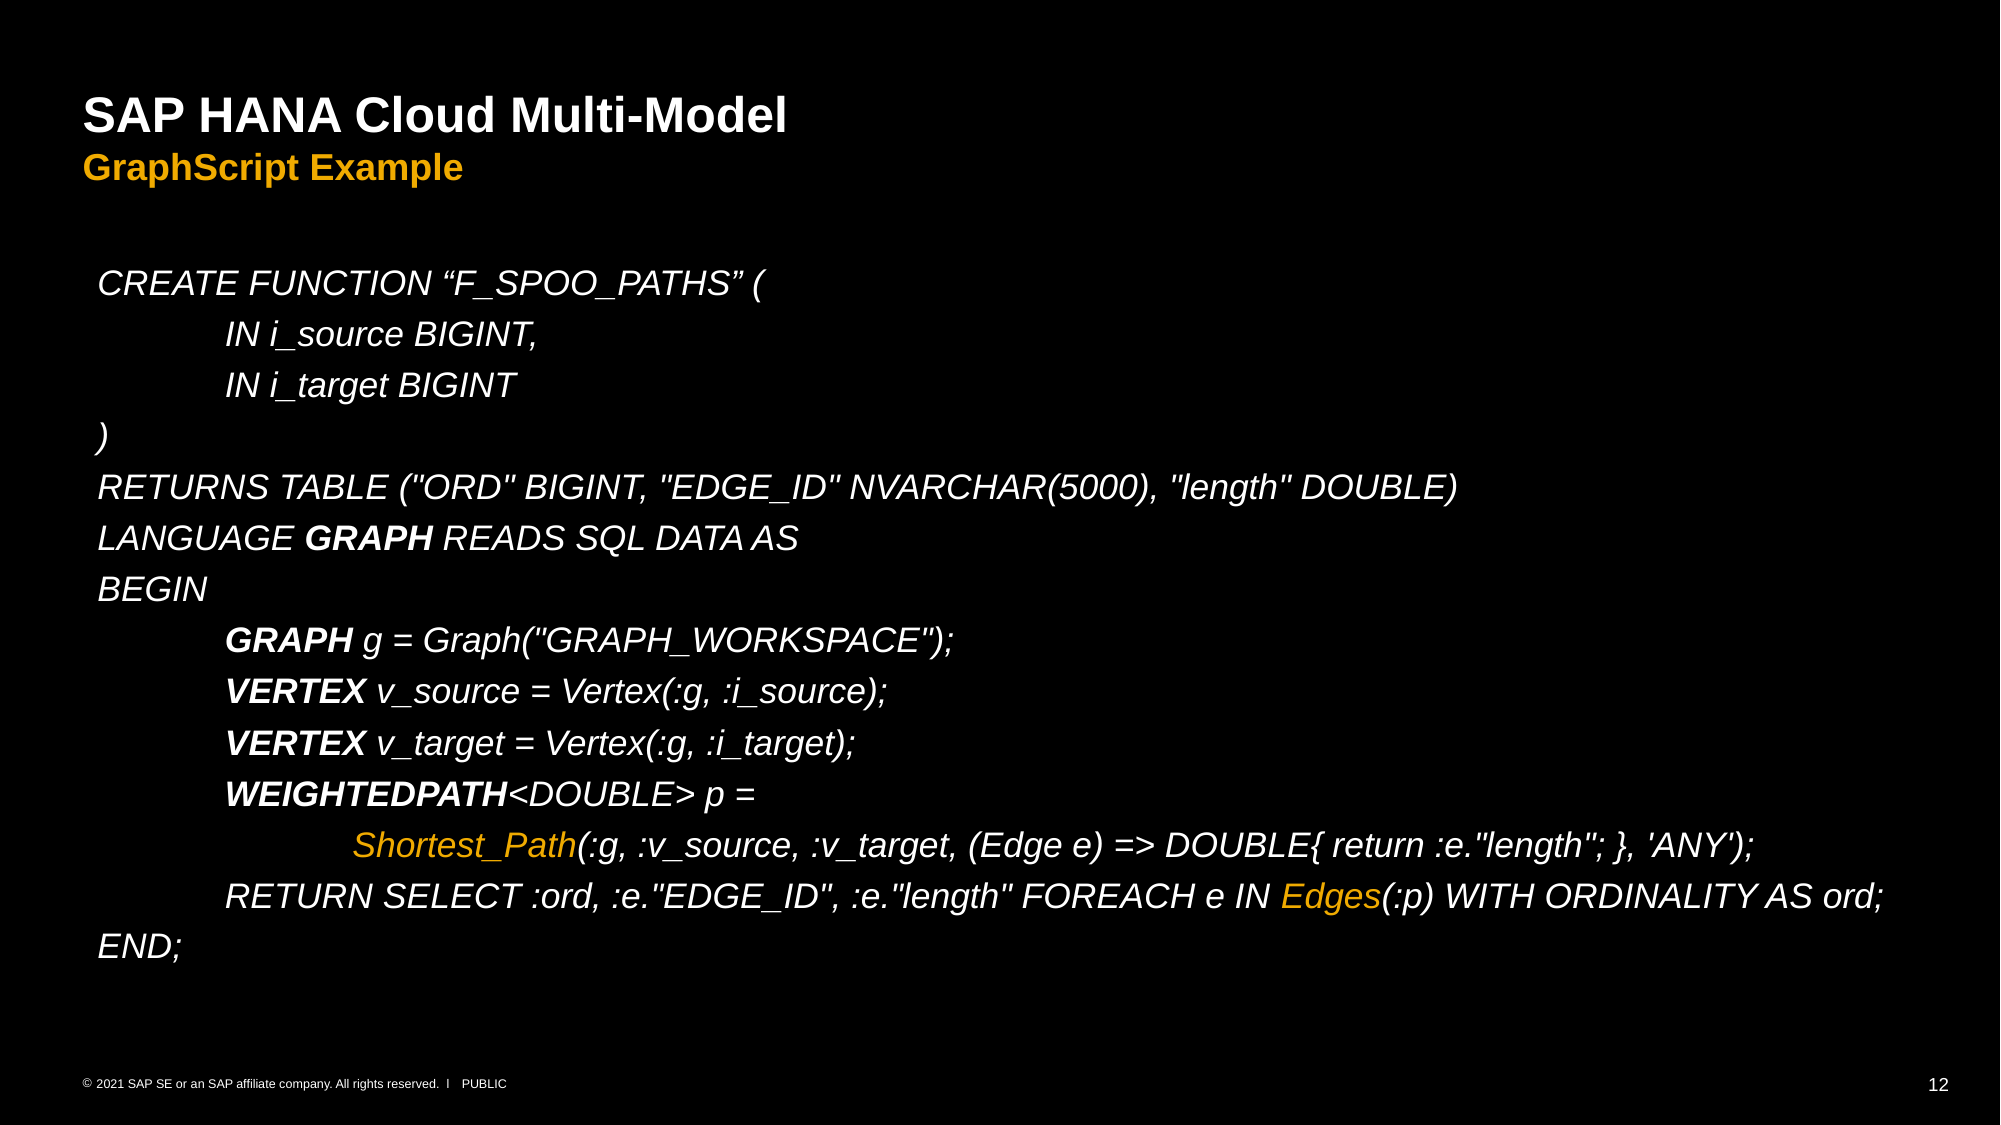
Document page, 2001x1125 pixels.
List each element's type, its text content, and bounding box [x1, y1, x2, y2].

title SAP HANA Cloud Multi-Model GraphScript Example [82, 82, 1918, 189]
text_box CREATE FUNCTION “F_SPOO_PATHS” ( IN i_source BIGINT, IN i_target BIGINT ) RETURNS TABLE ("ORD" BIGINT, "EDGE_ID" NVARCHAR(5000), "length" DOUBLE) LANGUAGE GRAPH READS SQL DATA AS BEGIN GRAPH g = Graph("GRAPH_WORKSPACE"); VERTEX v_source = Vertex(:g, :i_source); VERTEX v_target = Vertex(:g, :i_target); WEIGHTEDPATH<DOUBLE> p = Shortest_Path(:g, :v_source, :v_target, (Edge e) => DOUBLE{ return :e."length"; }, 'ANY'); RETURN SELECT :ord, :e."EDGE_ID", :e."length" FOREACH e IN Edges(:p) WITH ORDINALITY AS ord; END; [82, 244, 1918, 1018]
